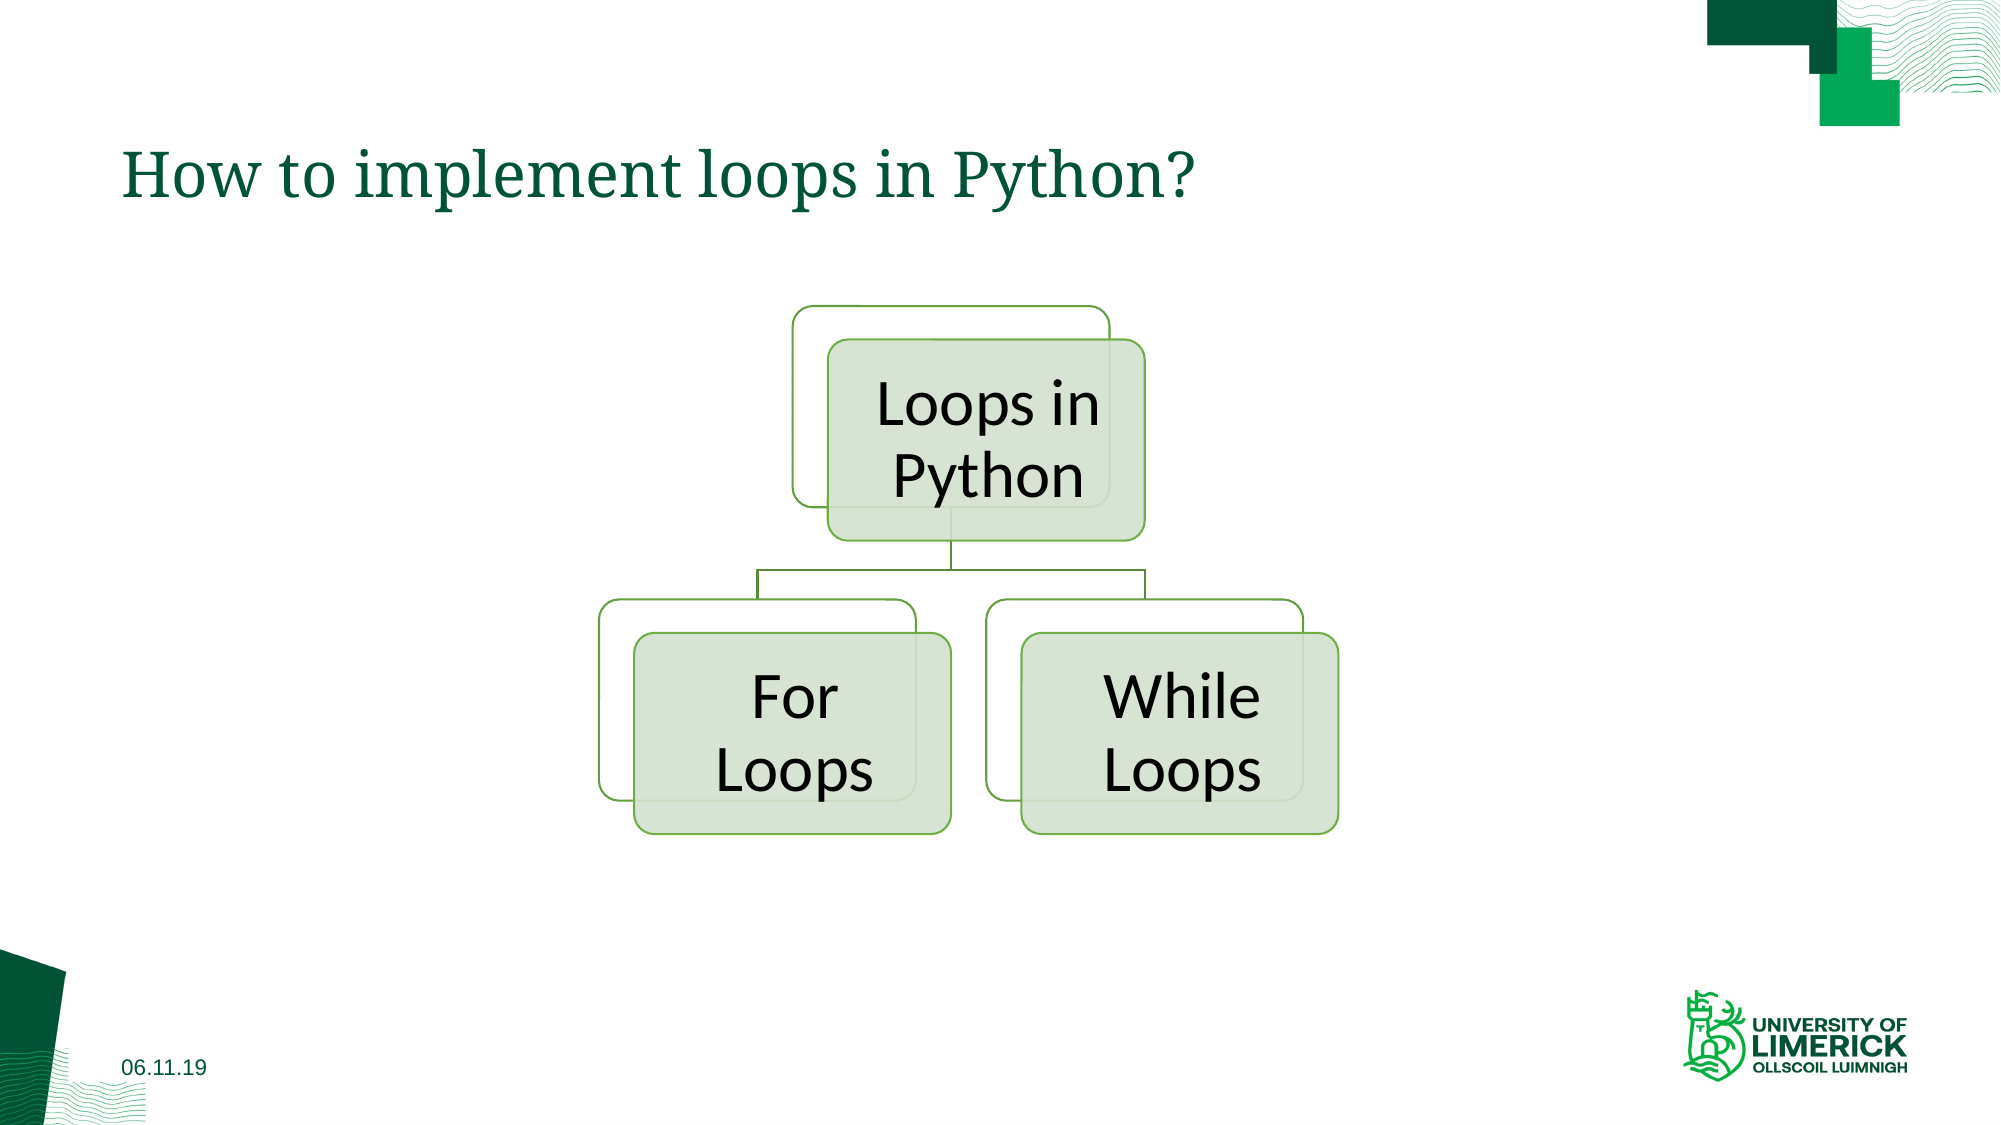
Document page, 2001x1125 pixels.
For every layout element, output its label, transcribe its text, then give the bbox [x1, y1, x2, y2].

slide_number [106, 1036, 557, 1097]
picture [0, 0, 2001, 1125]
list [106, 305, 1832, 835]
title How to implement loops in Python? [106, 135, 1832, 251]
